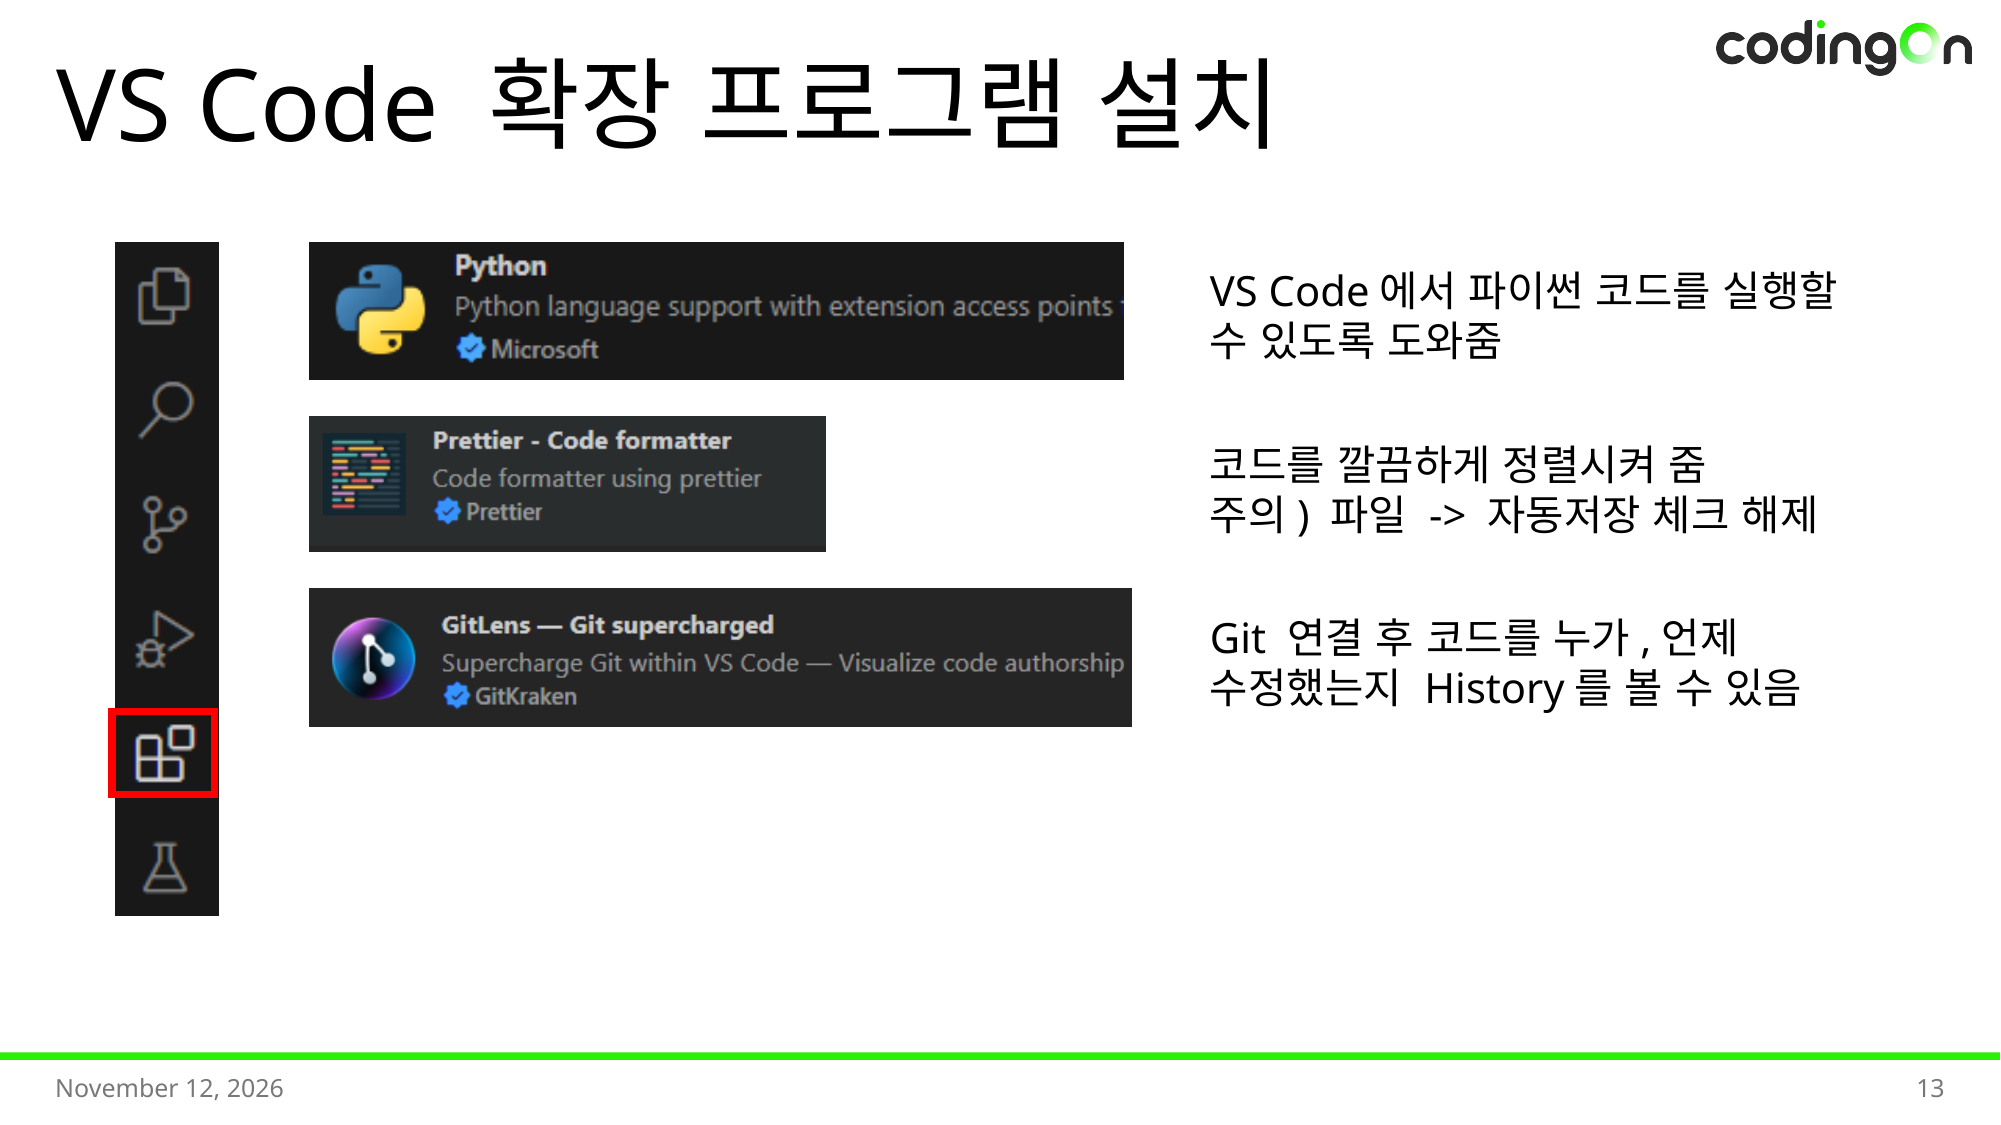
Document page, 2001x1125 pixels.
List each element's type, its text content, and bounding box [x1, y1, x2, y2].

picture [309, 588, 1132, 727]
text_box Git 연결 후 코드를 누가,언제 수정했는지 History를 볼 수 있음 [1195, 604, 1908, 720]
picture [309, 416, 826, 552]
picture [115, 242, 219, 916]
text_box [111, 710, 115, 795]
title VS Code 확장 프로그램 설치 [41, 0, 1767, 218]
text_box 코드를 깔끔하게 정렬시켜 줌 주의) 파일 -> 자동저장 체크 해제 [1195, 431, 1885, 546]
slide_number 2025년 7월 [40, 1059, 491, 1120]
picture [1767, 20, 1972, 76]
picture [309, 242, 1124, 380]
text_box VS Code에서 파이썬 코드를 실행할 수 있도록 도와줌 [1195, 257, 1885, 373]
slide_number 13 [1509, 1059, 1960, 1120]
